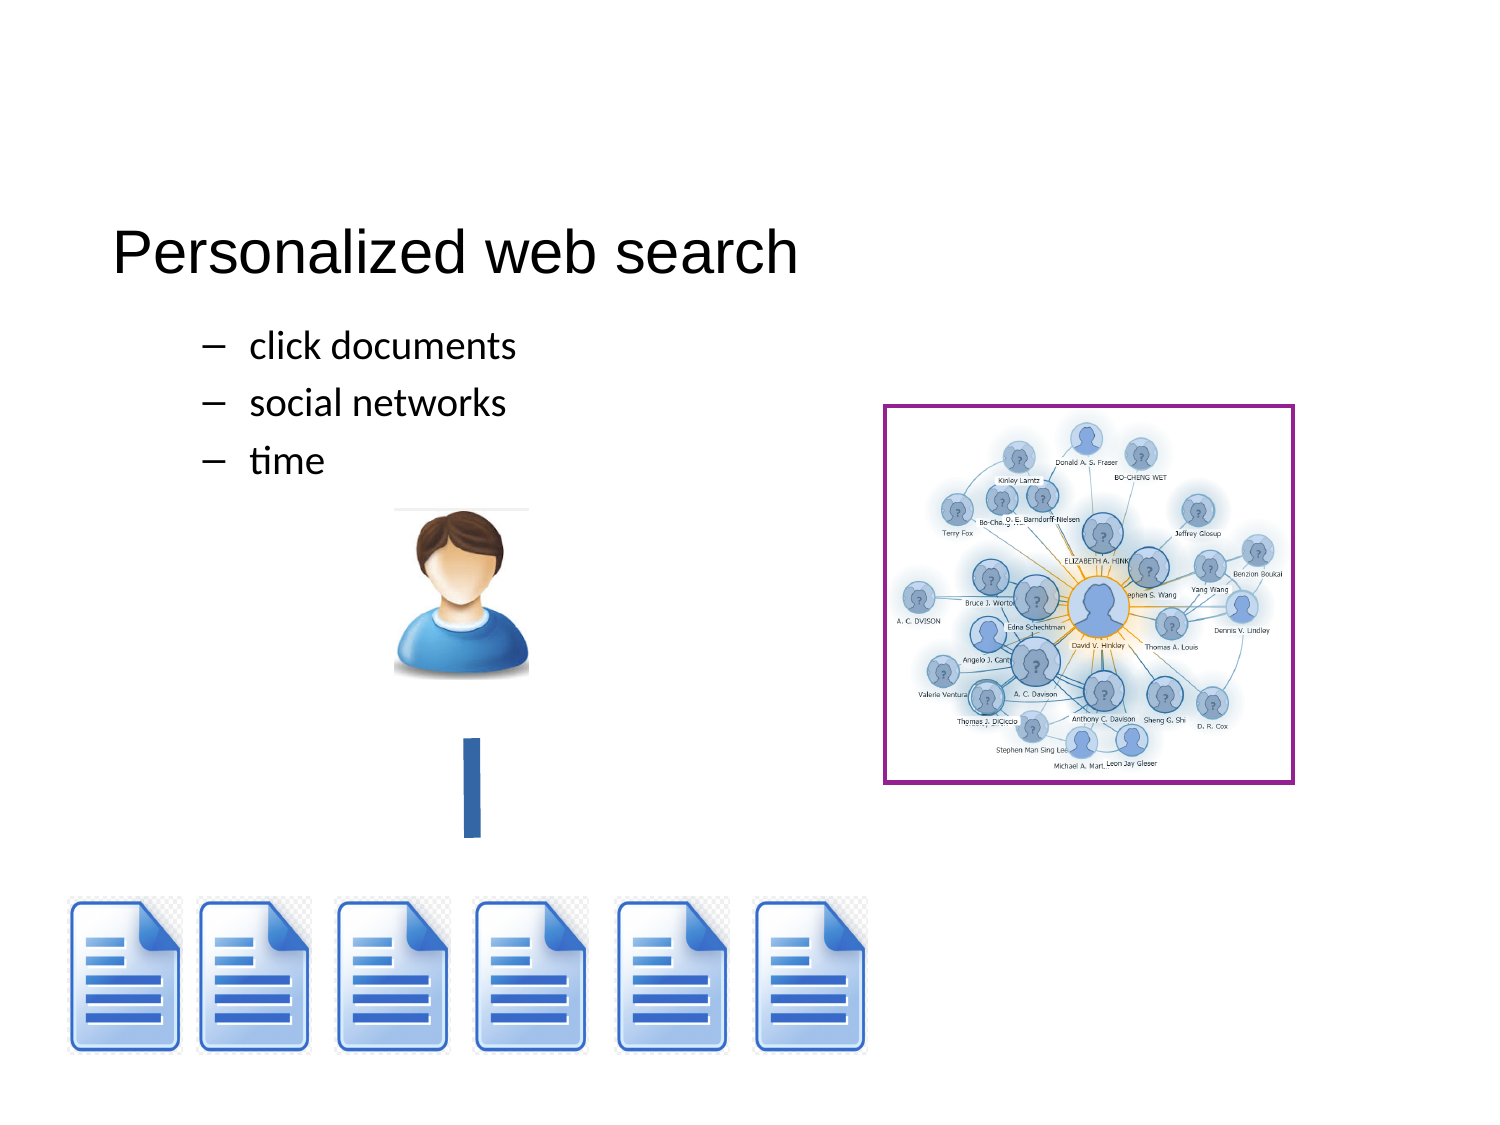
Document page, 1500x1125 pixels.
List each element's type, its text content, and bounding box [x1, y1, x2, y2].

text_box Personalized web search [112, 212, 1325, 413]
picture [472, 895, 589, 1055]
picture [613, 895, 730, 1055]
picture [886, 407, 1292, 781]
picture [334, 895, 451, 1055]
picture [195, 895, 312, 1055]
list click documents social networks time [112, 249, 1410, 1083]
picture [393, 508, 529, 681]
picture [67, 895, 184, 1055]
picture [752, 895, 869, 1055]
